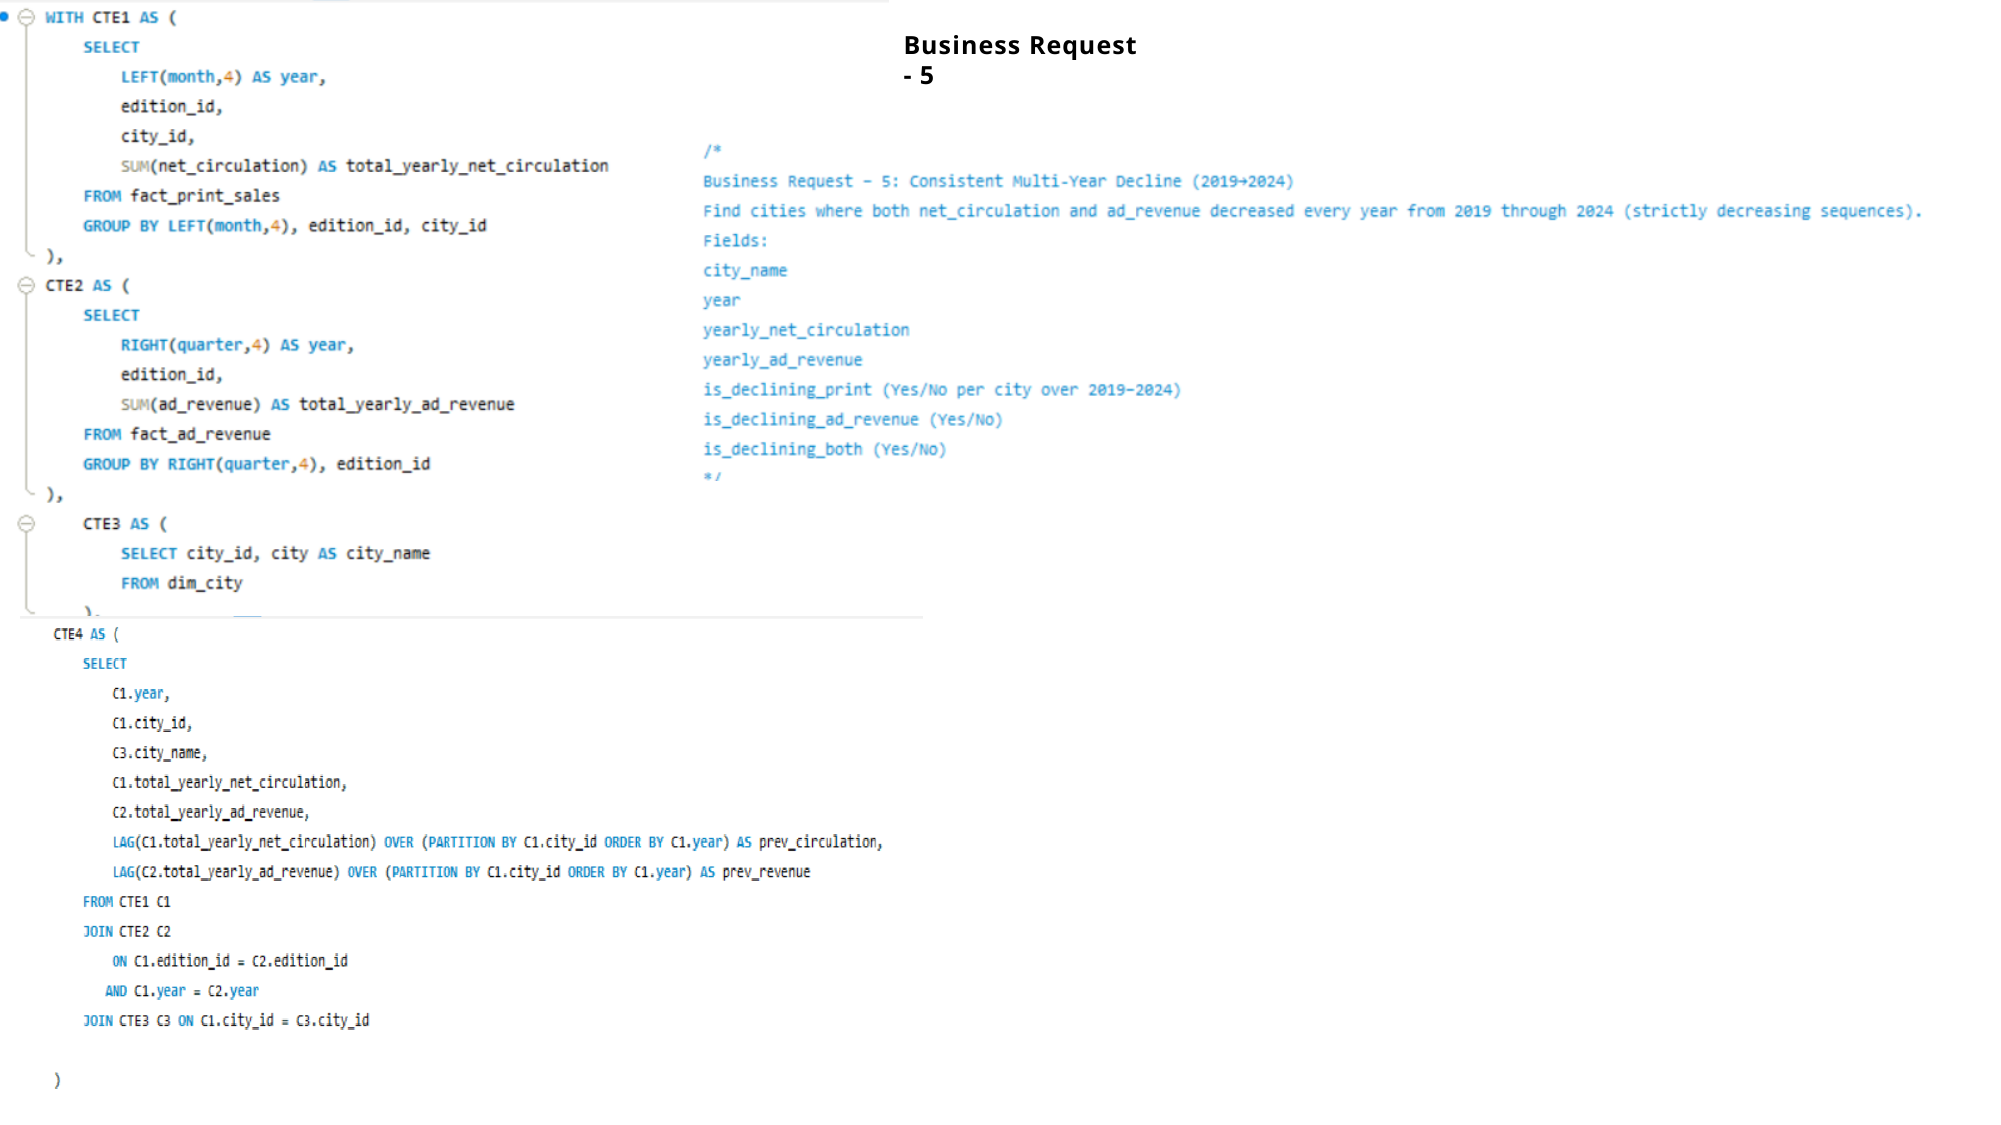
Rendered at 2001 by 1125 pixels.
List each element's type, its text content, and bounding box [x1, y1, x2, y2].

picture [0, 0, 1949, 1090]
text_box Business Request - 5 [890, 22, 1162, 97]
